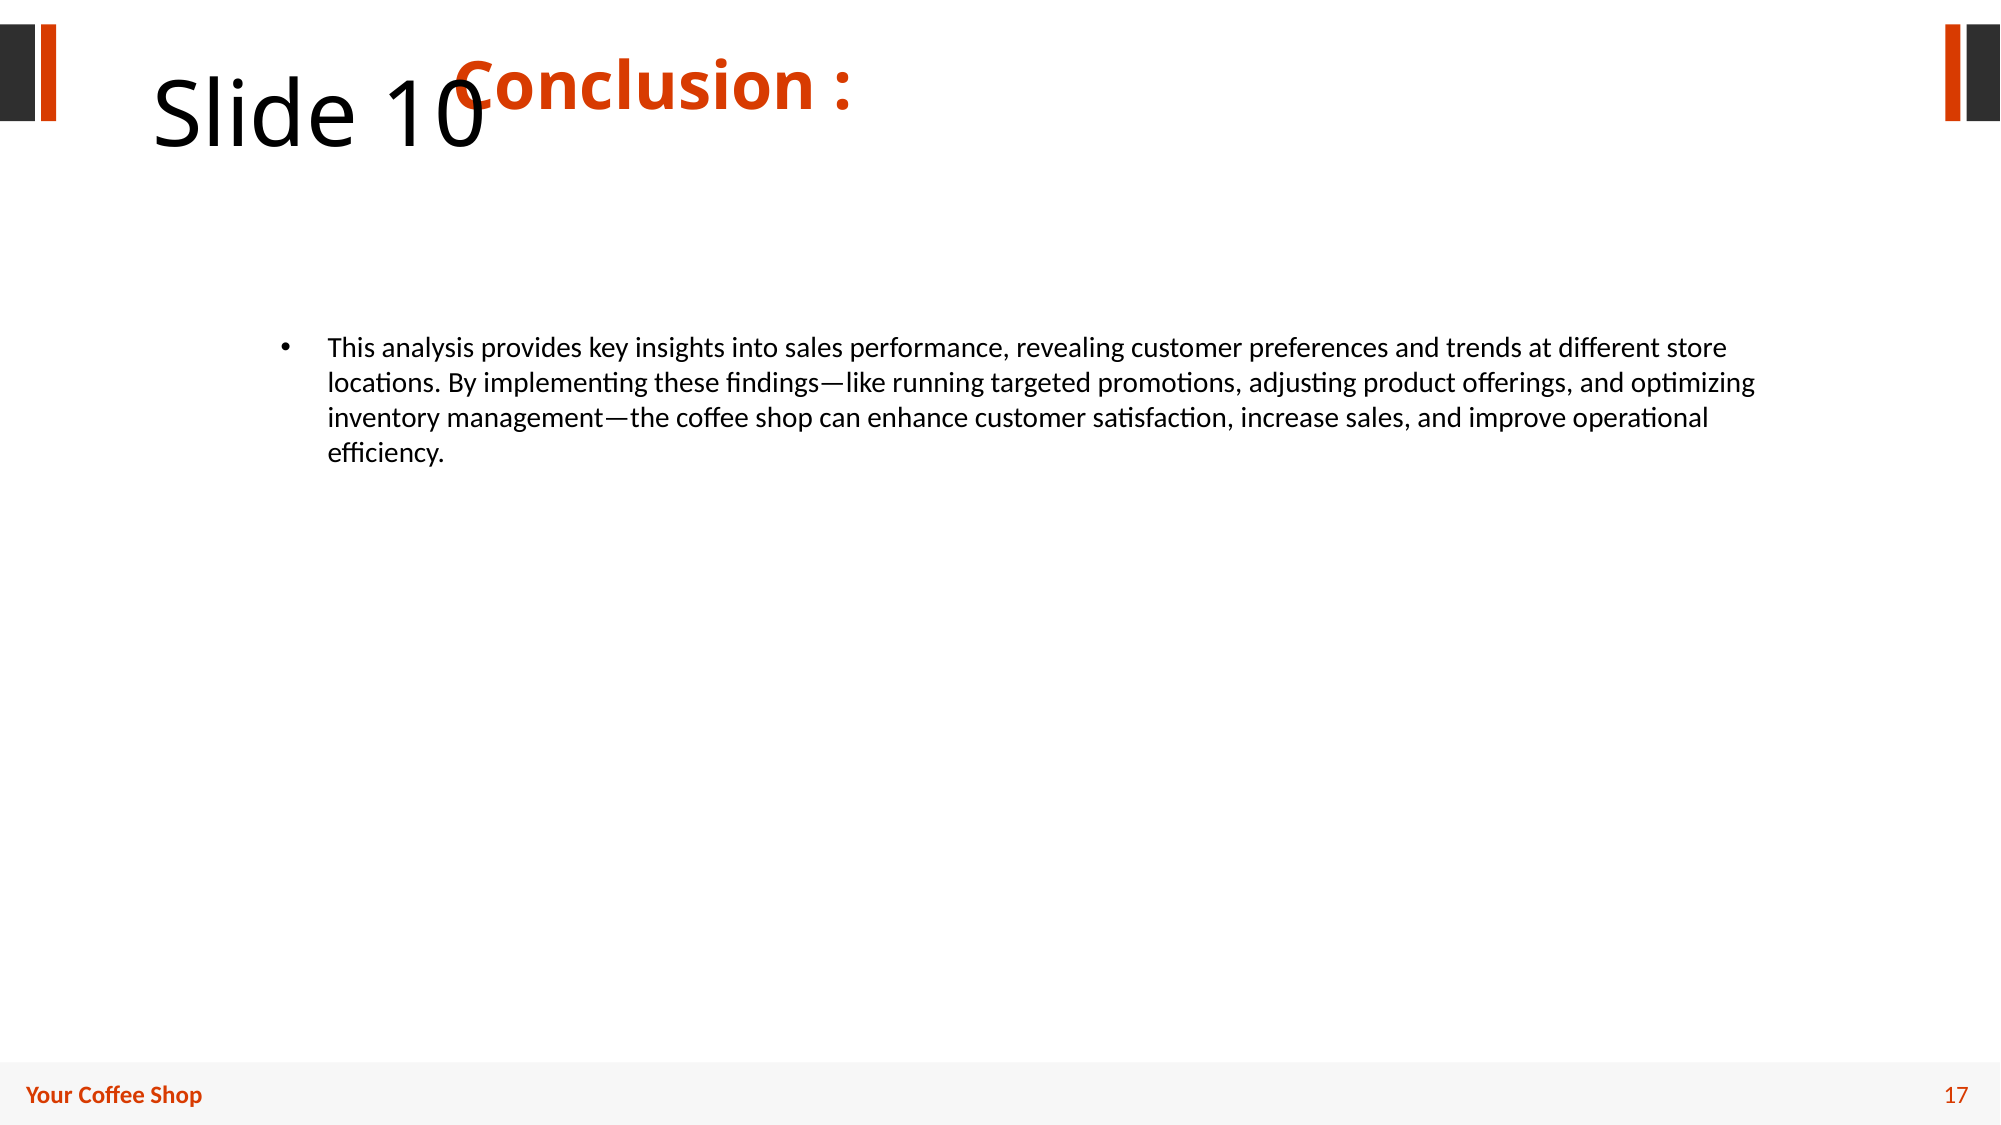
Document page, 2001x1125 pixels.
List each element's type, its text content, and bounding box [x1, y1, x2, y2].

text_box Conclusion : [437, 51, 1589, 59]
title Slide 10 [137, 59, 1863, 278]
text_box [0, 24, 57, 122]
text_box This analysis provides key insights into sales performance, revealing customer preferences and trends at different store locations. By implementing these findings—like running targeted promotions, adjusting product offerings, and optimizing inventory management—the coffee shop can enhance customer satisfaction, increase sales, and improve operational efficiency. [265, 321, 1793, 476]
